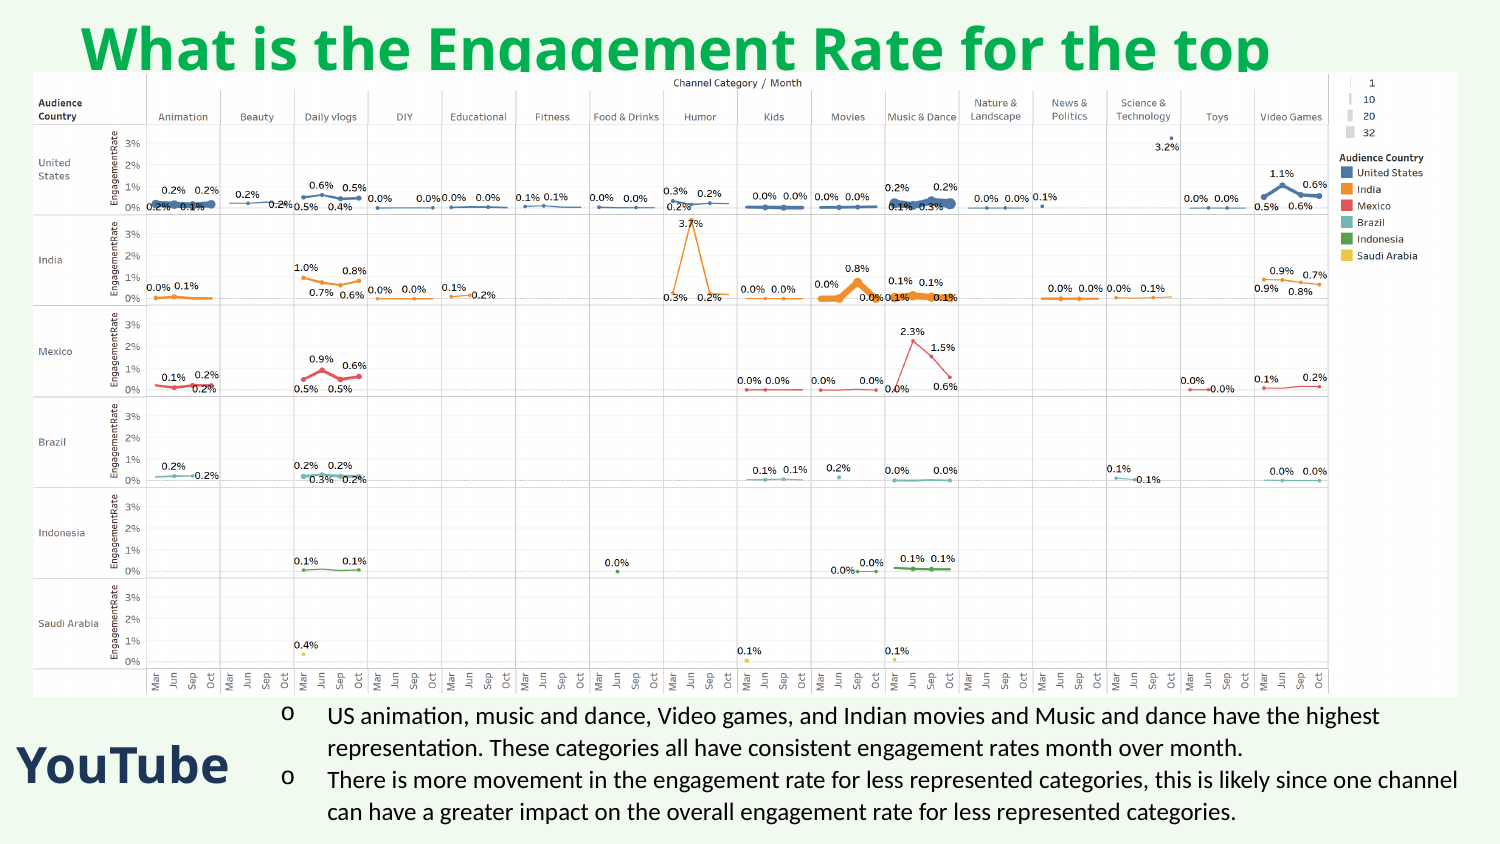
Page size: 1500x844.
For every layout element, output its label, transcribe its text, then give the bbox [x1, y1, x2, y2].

text_box US animation, music and dance, Video games, and Indian movies and Music and dance have the highest representation. These categories all have consistent engagement rates month over month. There is more movement in the engagement rate for less represented categories, this is likely since one channel can have a greater impact on the overall engagement rate for less represented categories. [190, 689, 1489, 833]
picture [33, 72, 1457, 698]
list YouTube [0, 724, 190, 799]
text_box What is the Engagement Rate for the top Countries? [66, 0, 1500, 73]
